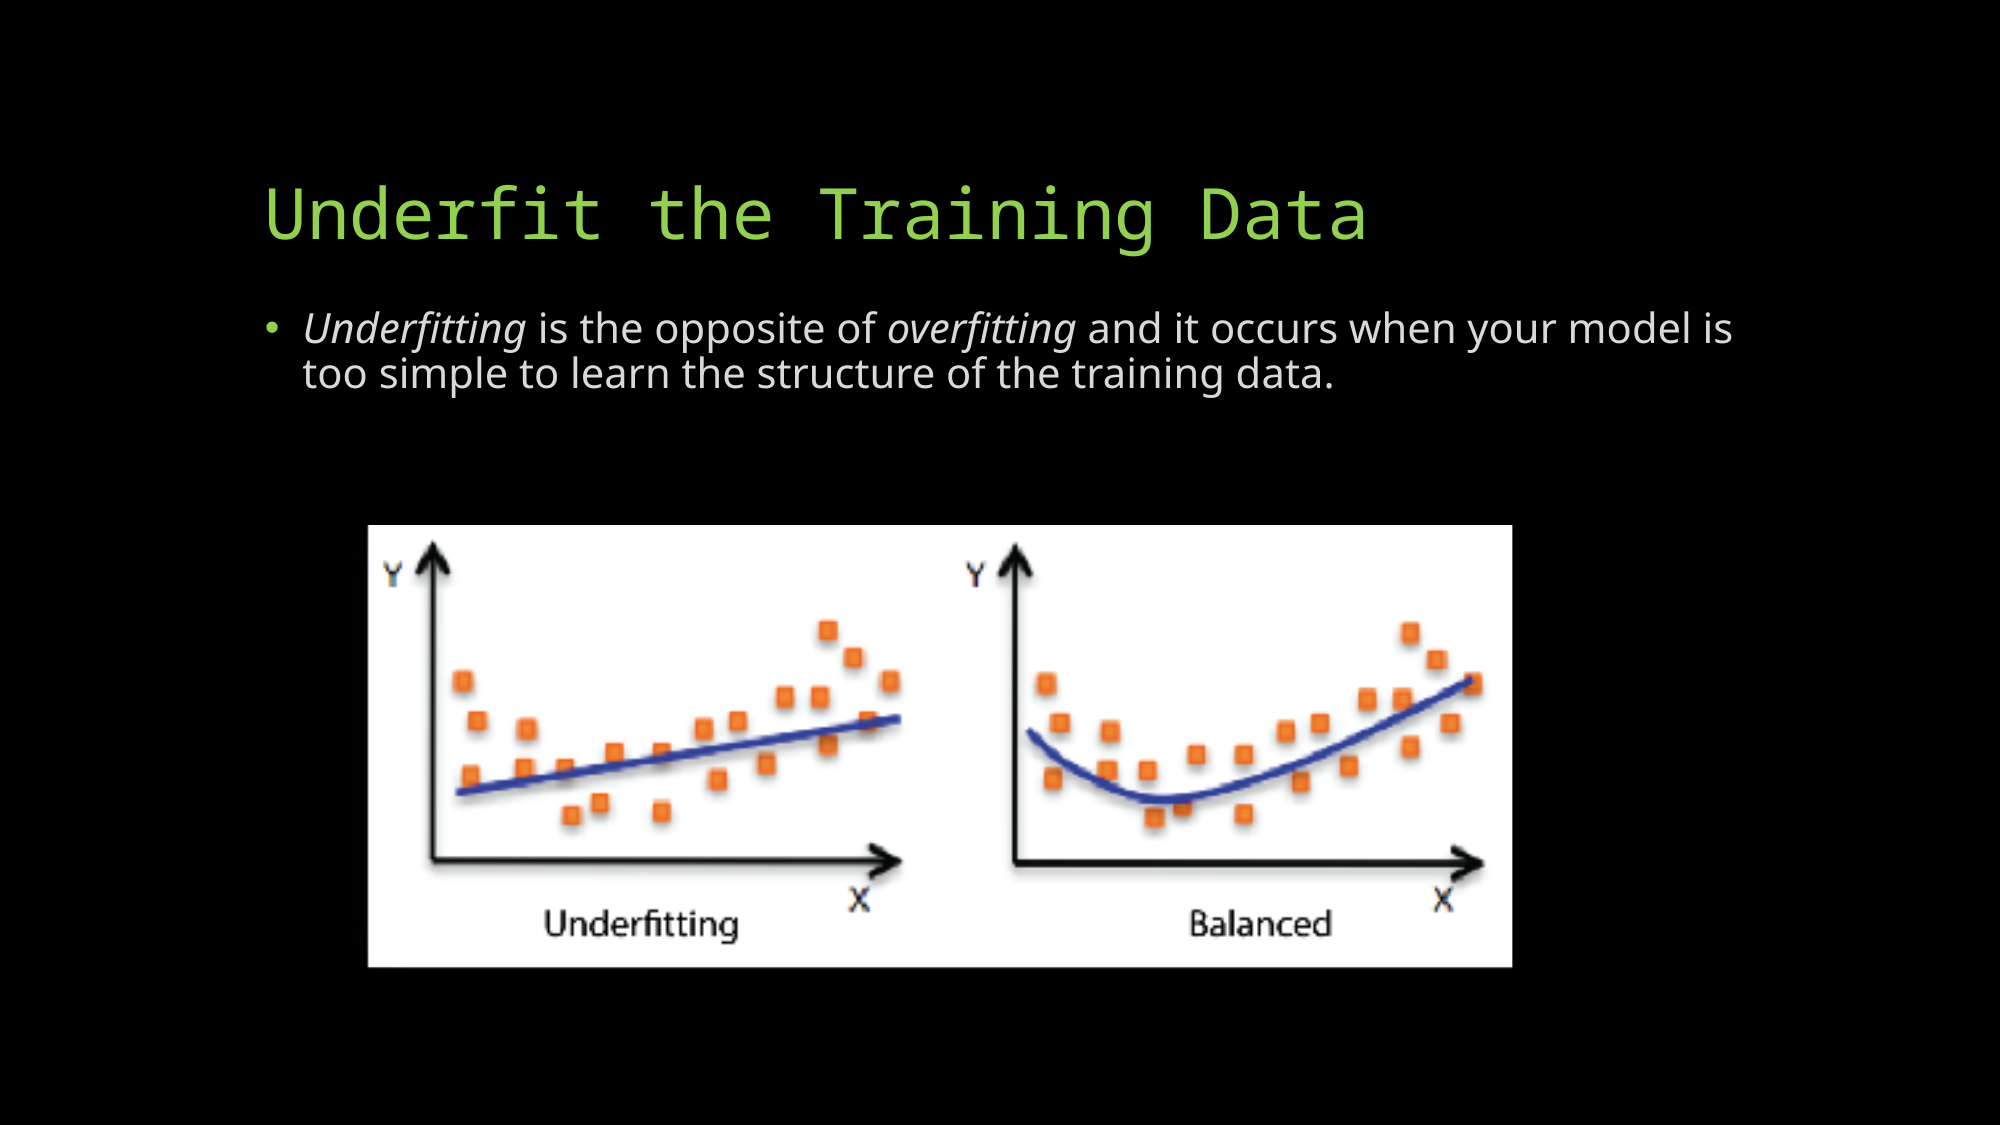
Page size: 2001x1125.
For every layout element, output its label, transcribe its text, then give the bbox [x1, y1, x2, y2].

list Underfitting is the opposite of overfitting and it occurs when your model is too simple to learn the structure of the training data. [249, 299, 1750, 1000]
title Underfit the Training Data [249, 75, 1750, 263]
picture [312, 524, 1513, 969]
